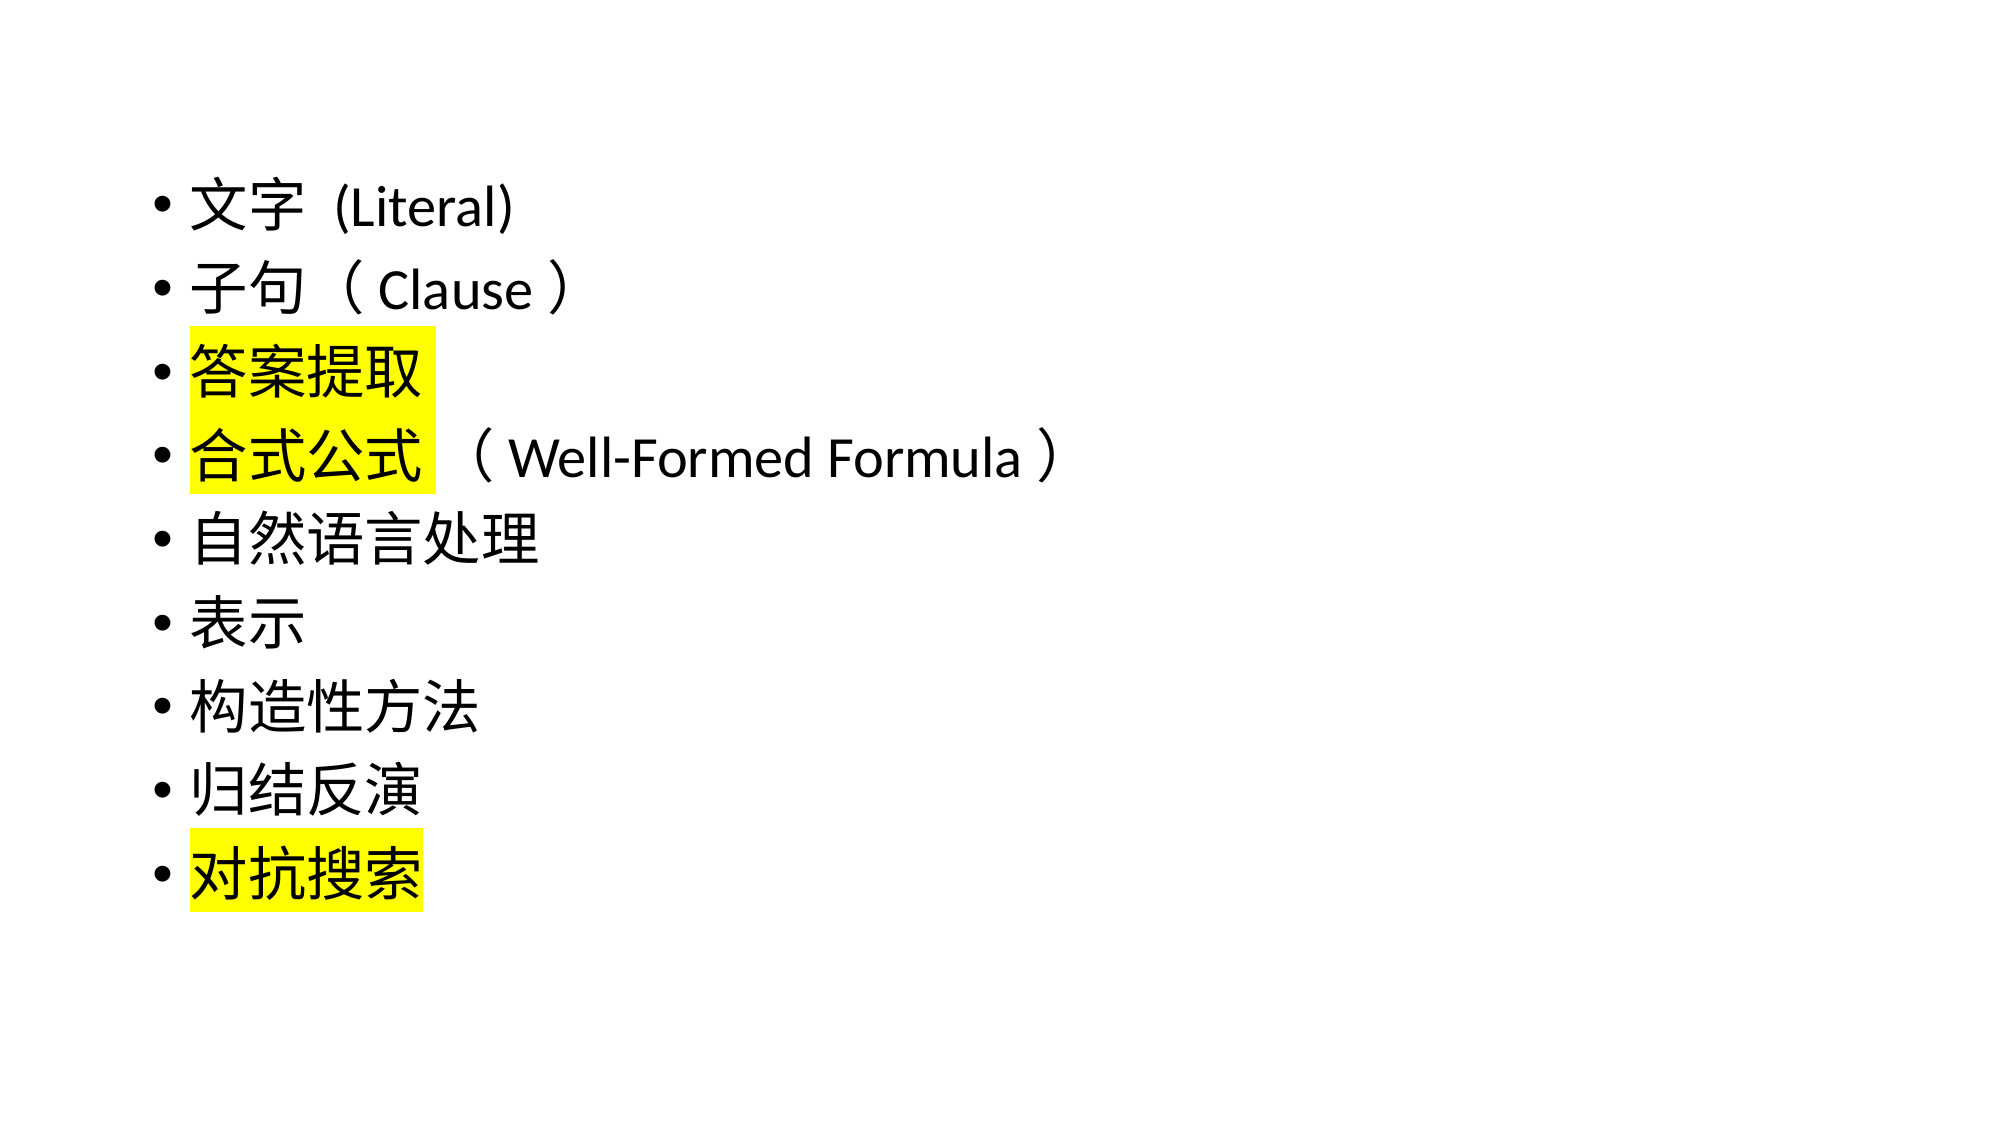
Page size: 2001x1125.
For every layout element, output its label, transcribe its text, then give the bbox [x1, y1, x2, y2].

list 文字 (Literal) 子句（Clause） 答案提取 合式公式 （Well-Formed Formula） 自然语言处理 表示 构造性方法 归结反演 对抗搜索 [137, 168, 1863, 1014]
